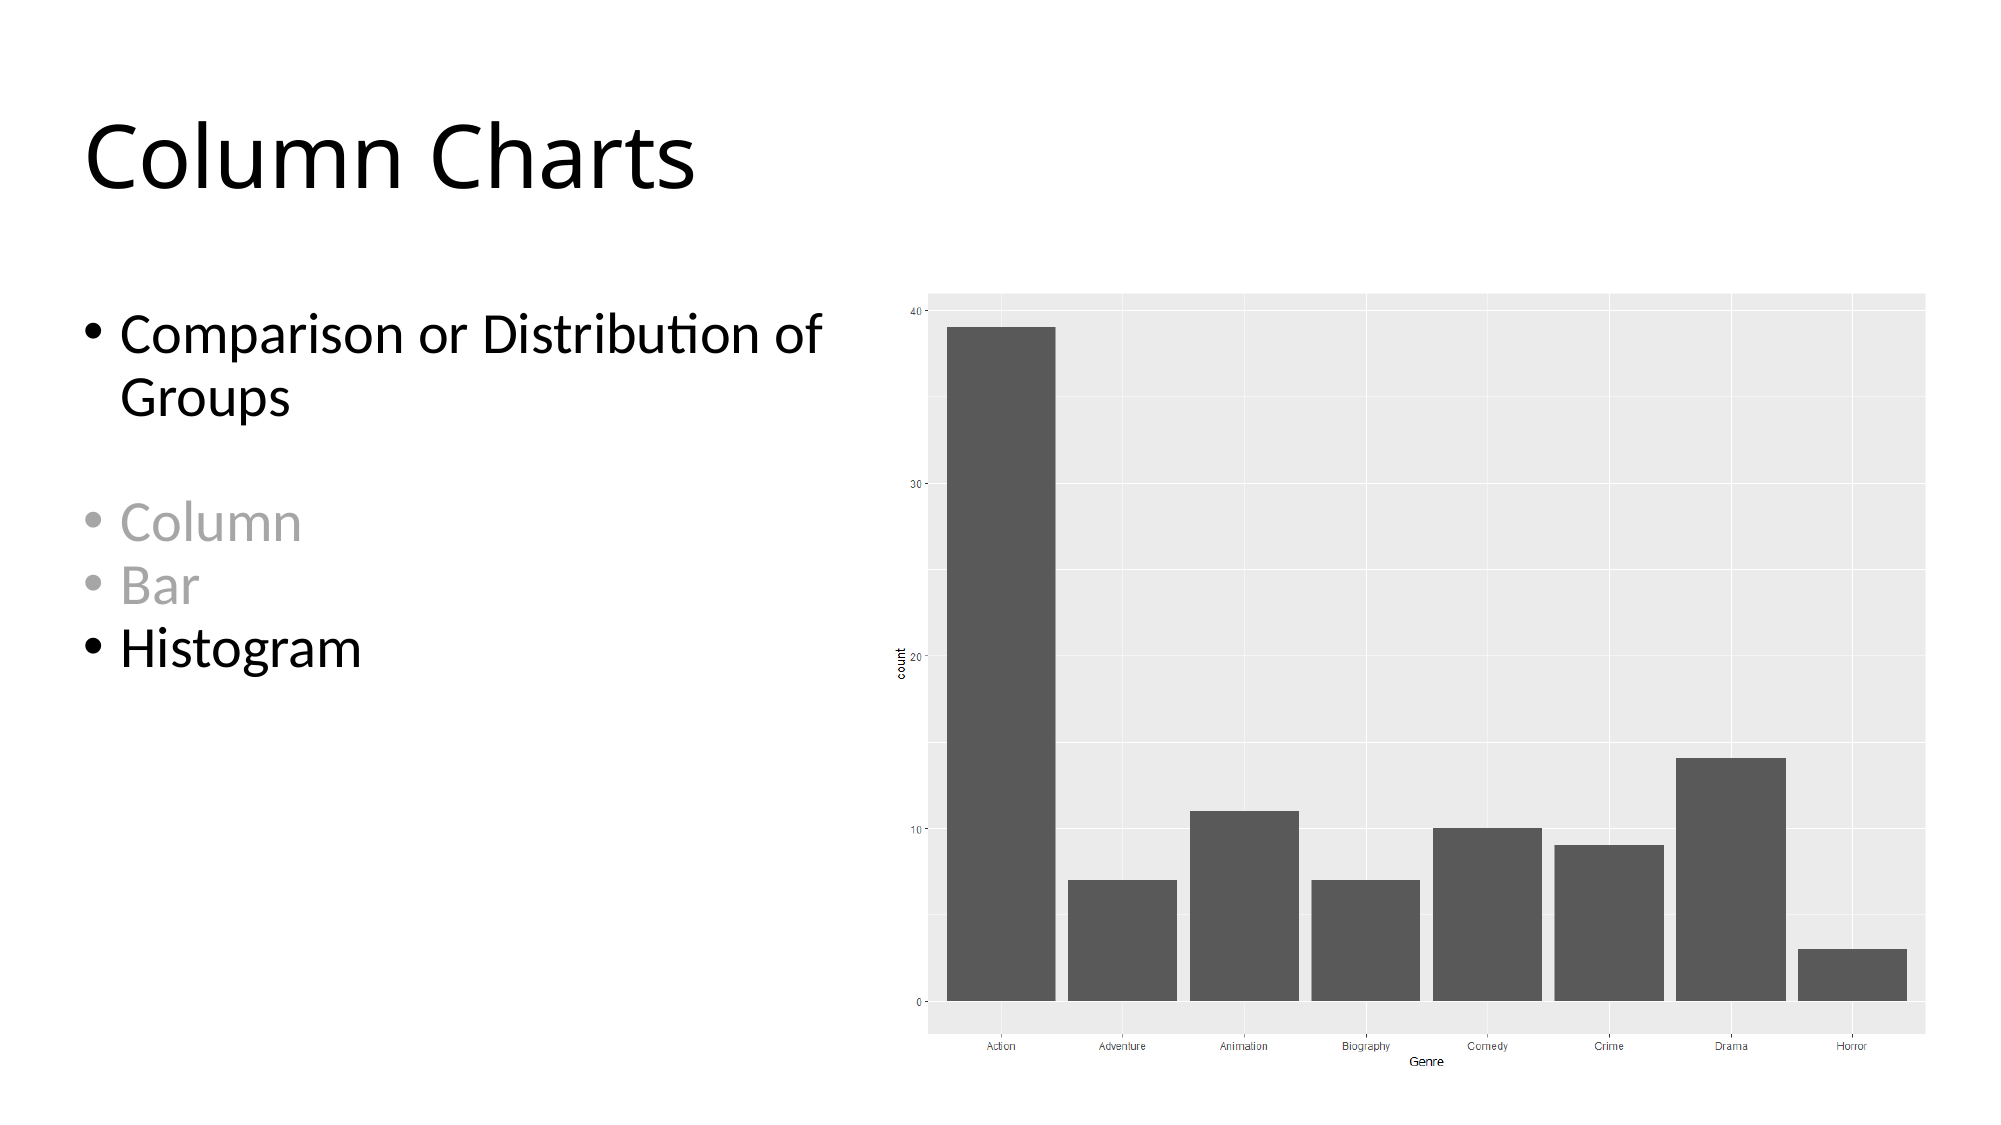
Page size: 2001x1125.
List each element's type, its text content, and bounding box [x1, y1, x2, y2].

title Column Charts [68, 97, 1932, 223]
list Comparison or Distribution of Groups Column Bar Histogram [68, 287, 887, 1000]
picture [887, 287, 1932, 1072]
